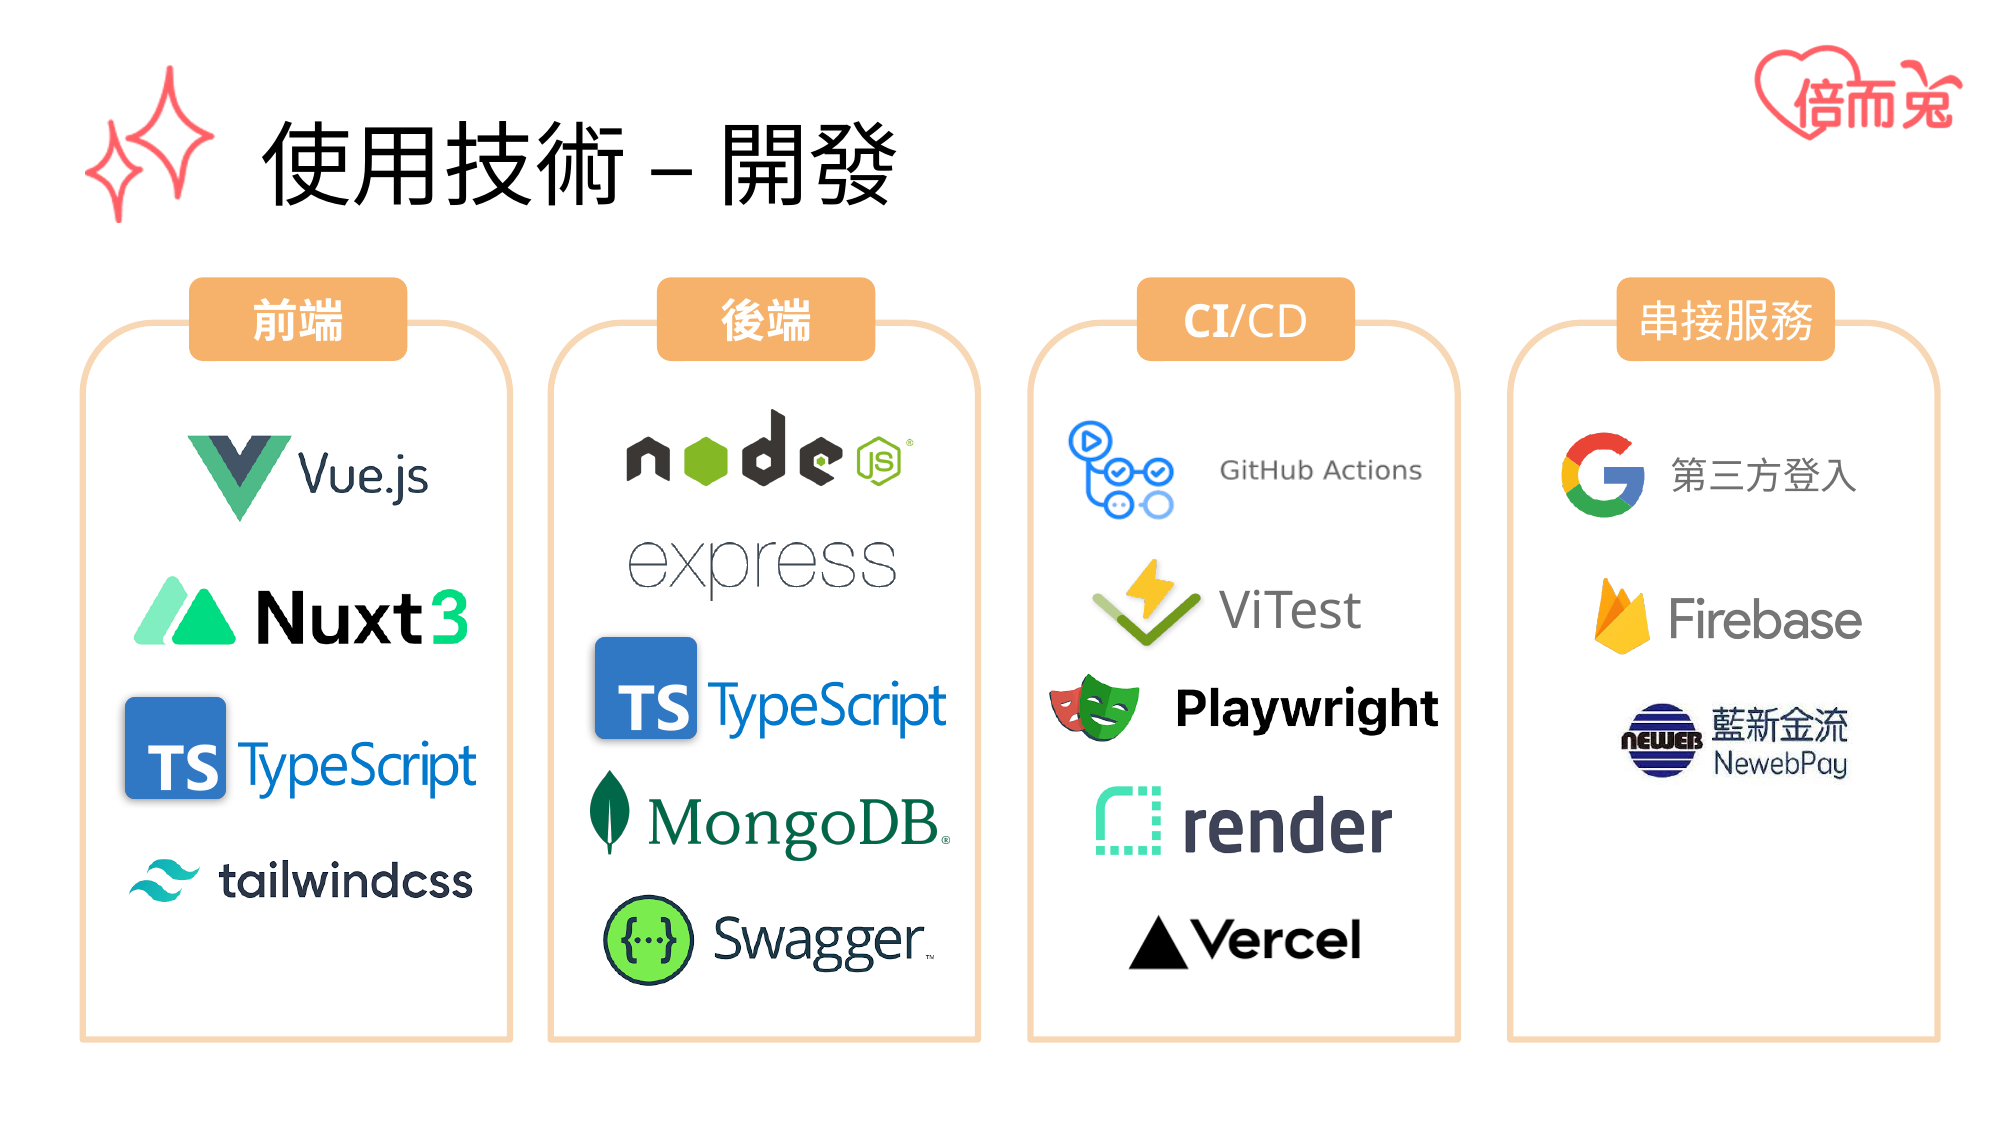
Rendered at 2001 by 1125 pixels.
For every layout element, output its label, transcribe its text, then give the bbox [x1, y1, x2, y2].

text_box 前端 [189, 277, 408, 362]
picture [165, 422, 435, 526]
text_box [82, 322, 511, 1040]
picture [590, 770, 950, 861]
text_box 後端 [656, 277, 876, 362]
picture [603, 893, 937, 987]
text_box [1510, 322, 1938, 1040]
title 使用技術 – 開發 [244, 59, 1863, 278]
picture [580, 397, 960, 501]
picture [111, 834, 489, 926]
picture [133, 562, 467, 661]
picture [1059, 411, 1430, 525]
text_box [550, 322, 978, 1040]
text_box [1543, 415, 1914, 534]
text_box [124, 697, 476, 799]
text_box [595, 637, 946, 739]
text_box 串接服務 [1616, 277, 1835, 362]
picture [1751, 43, 1964, 144]
picture [85, 59, 230, 223]
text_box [1087, 549, 1401, 653]
picture [1096, 900, 1392, 975]
picture [1580, 695, 1876, 785]
text_box CI/CD [1136, 277, 1356, 362]
picture [1539, 565, 1918, 667]
picture [1045, 670, 1443, 745]
picture [1096, 786, 1392, 855]
text_box [1030, 322, 1458, 1040]
picture [607, 516, 933, 615]
